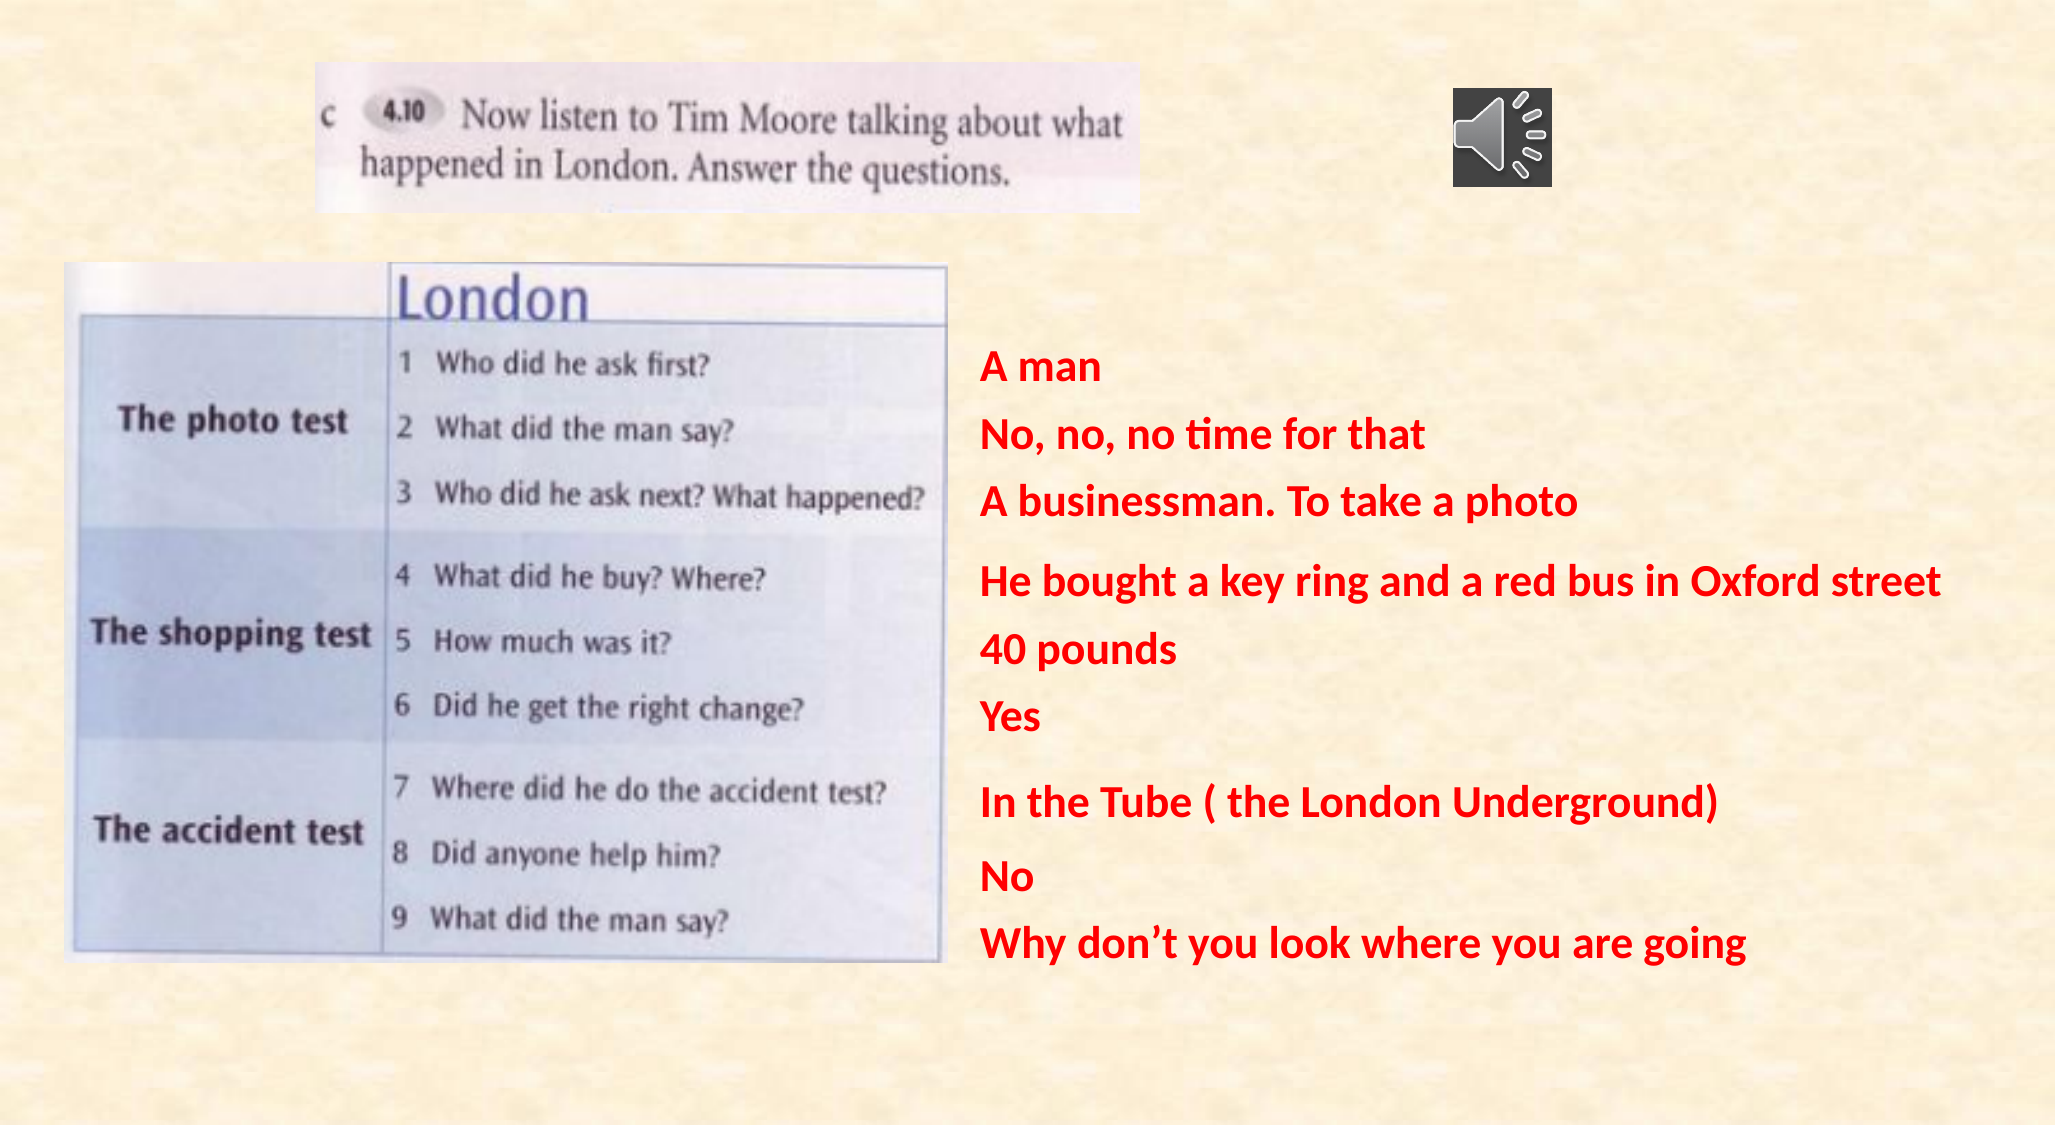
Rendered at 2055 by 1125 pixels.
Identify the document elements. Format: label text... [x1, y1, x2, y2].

text_box A man No, no, no time for that A businessman. To take a photo He bought a key ring and a red bus in Oxford street 40 pounds Yes In the Tube ( the London Underground) No Why don’t you look where you are going [964, 328, 2040, 976]
picture [0, 0, 2055, 1125]
